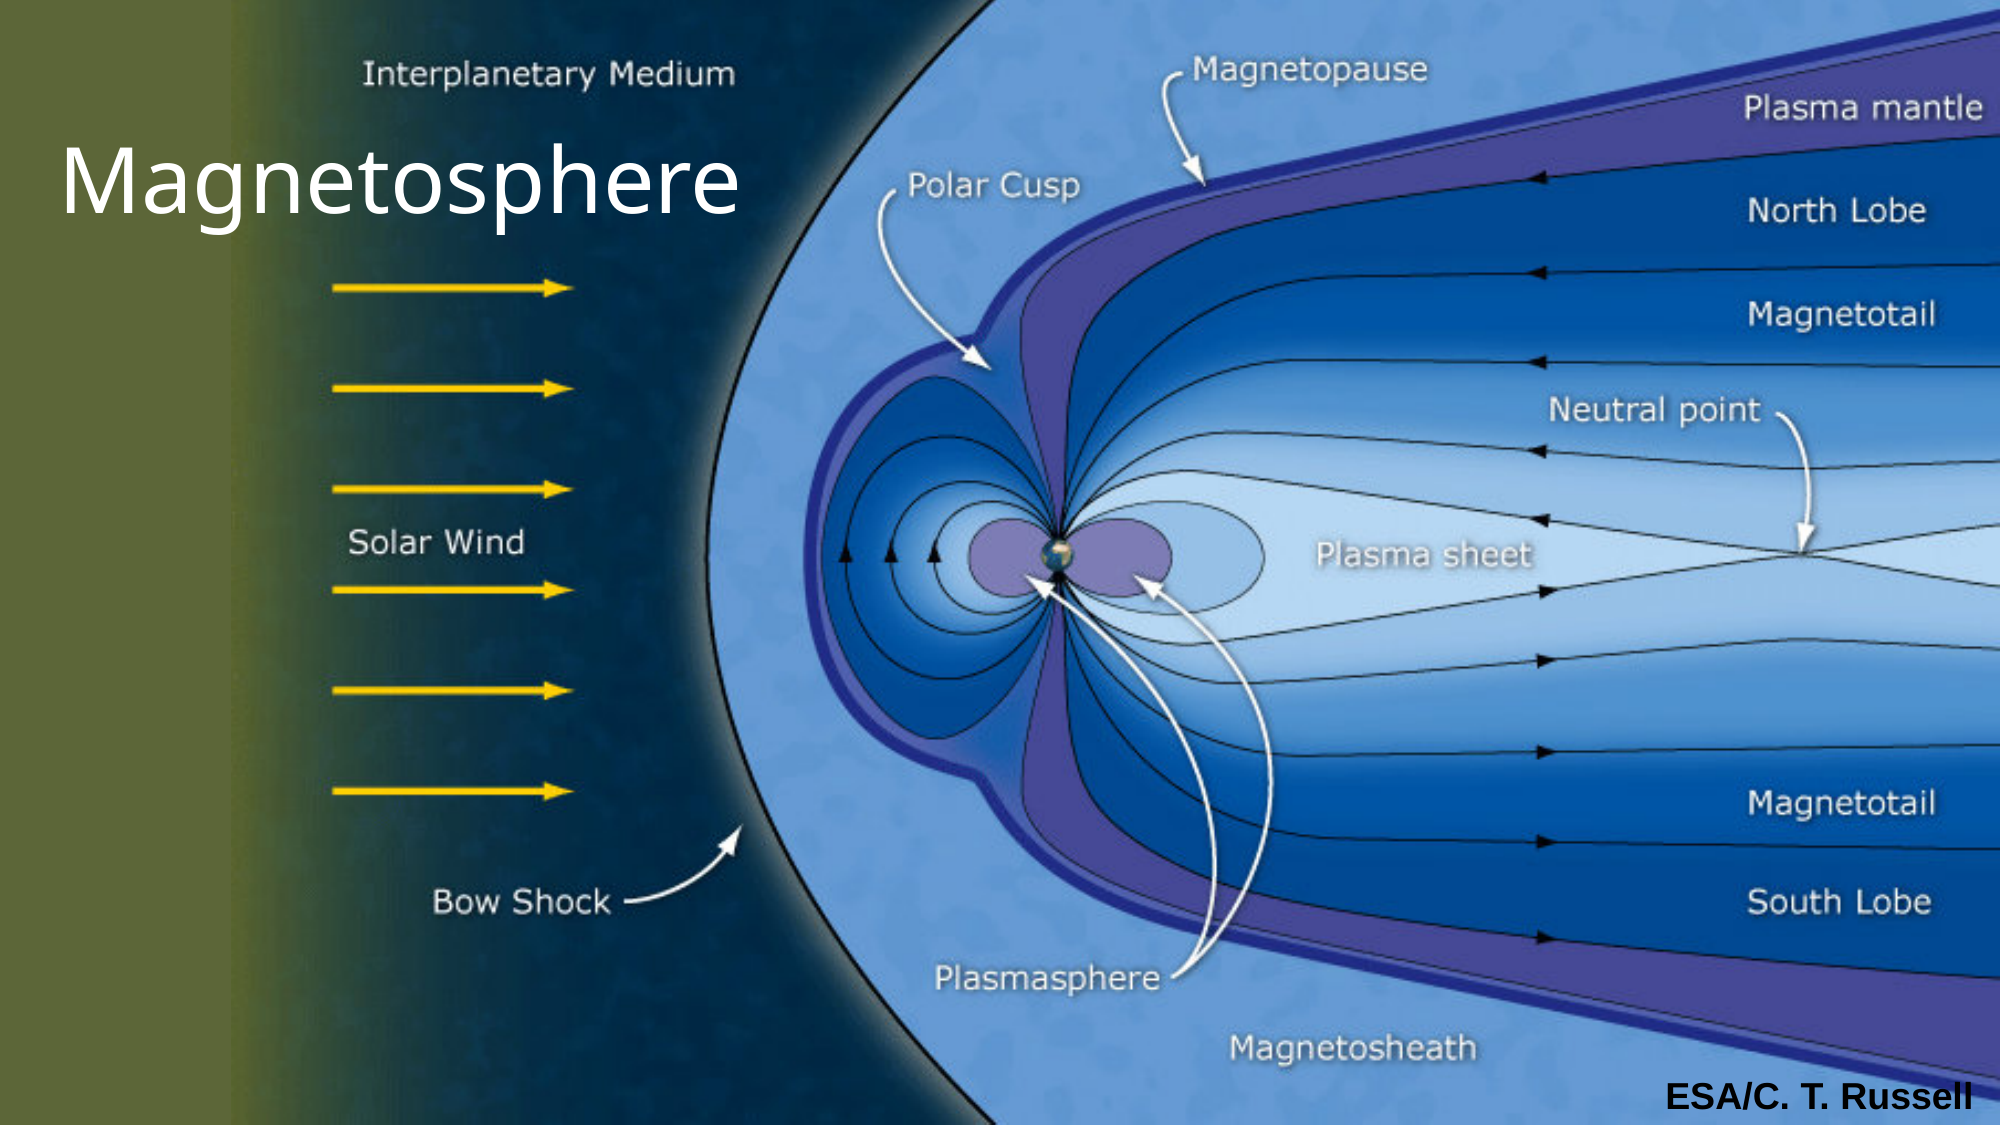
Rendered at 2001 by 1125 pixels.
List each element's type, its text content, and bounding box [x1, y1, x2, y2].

title Magnetosphere [43, 75, 231, 293]
picture [231, 0, 2000, 1125]
